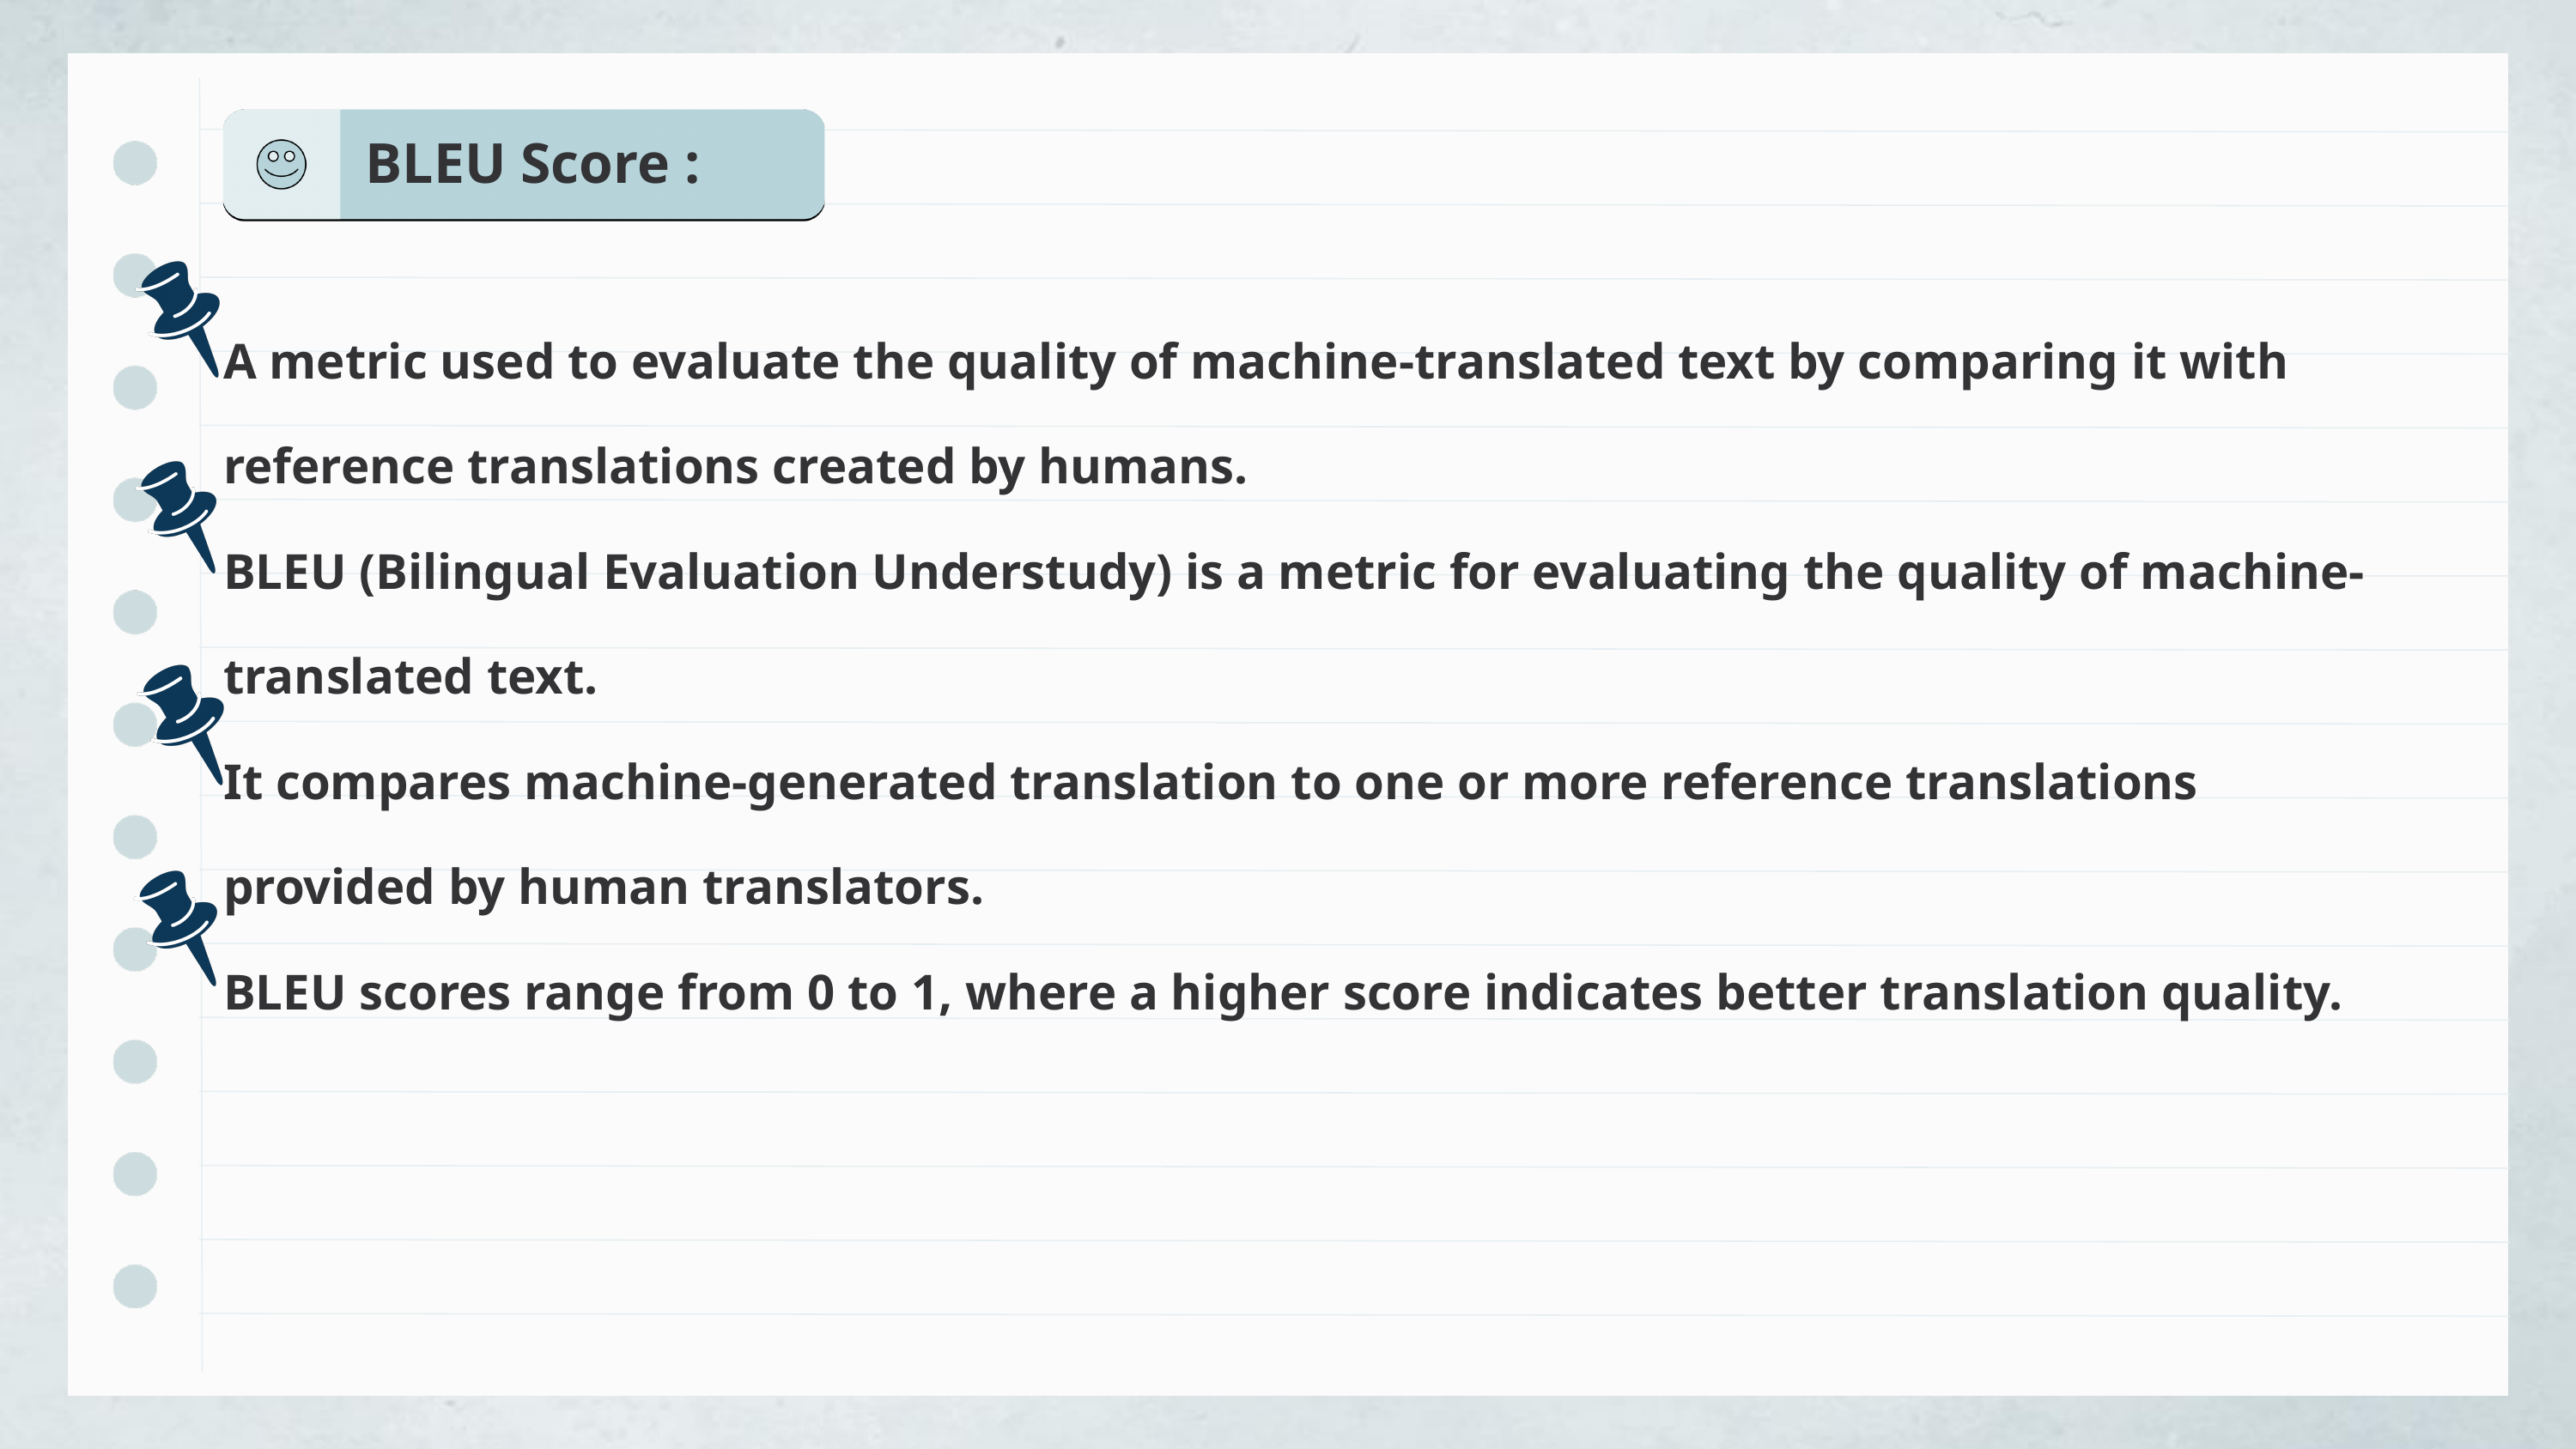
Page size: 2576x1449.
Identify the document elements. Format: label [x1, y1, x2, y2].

text_box [0, 0, 2576, 1449]
text_box [67, 52, 2509, 1397]
